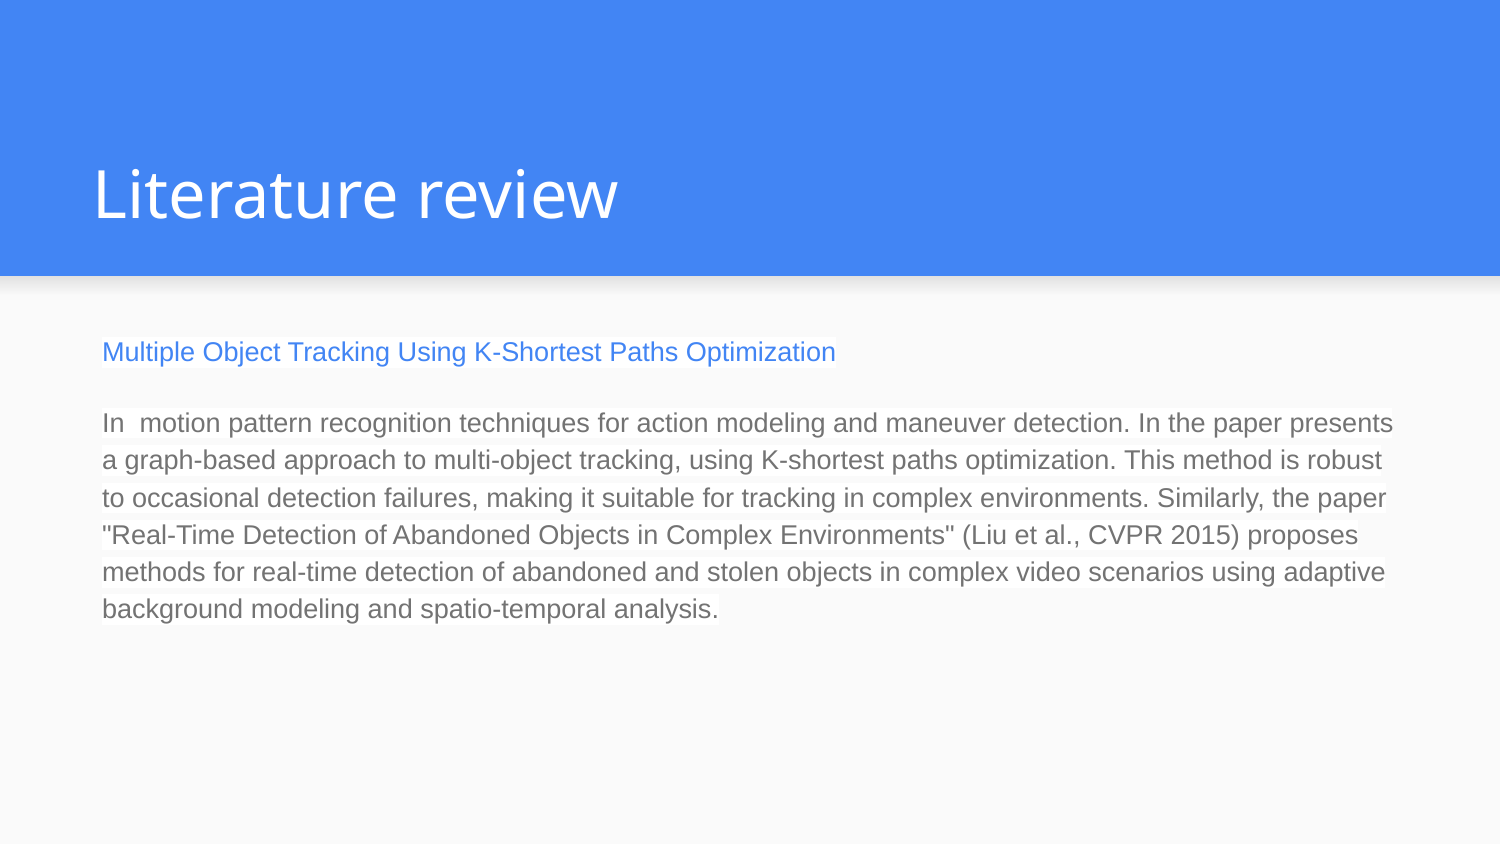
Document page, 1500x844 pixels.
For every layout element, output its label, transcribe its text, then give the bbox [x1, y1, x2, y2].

title Literature review [77, 121, 1427, 248]
list Multiple Object Tracking Using K-Shortest Paths Optimization In motion pattern recognition techniques for action modeling and maneuver detection. In the paper presents a graph-based approach to multi-object tracking, using K-shortest paths optimization. This method is robust to occasional detection failures, making it suitable for tracking in complex environments. Similarly, the paper "Real-Time Detection of Abandoned Objects in Complex Environments" (Liu et al., CVPR 2015) proposes methods for real-time detection of abandoned and stolen objects in complex video scenarios using adaptive background modeling and spatio-temporal analysis. [86, 314, 1409, 637]
